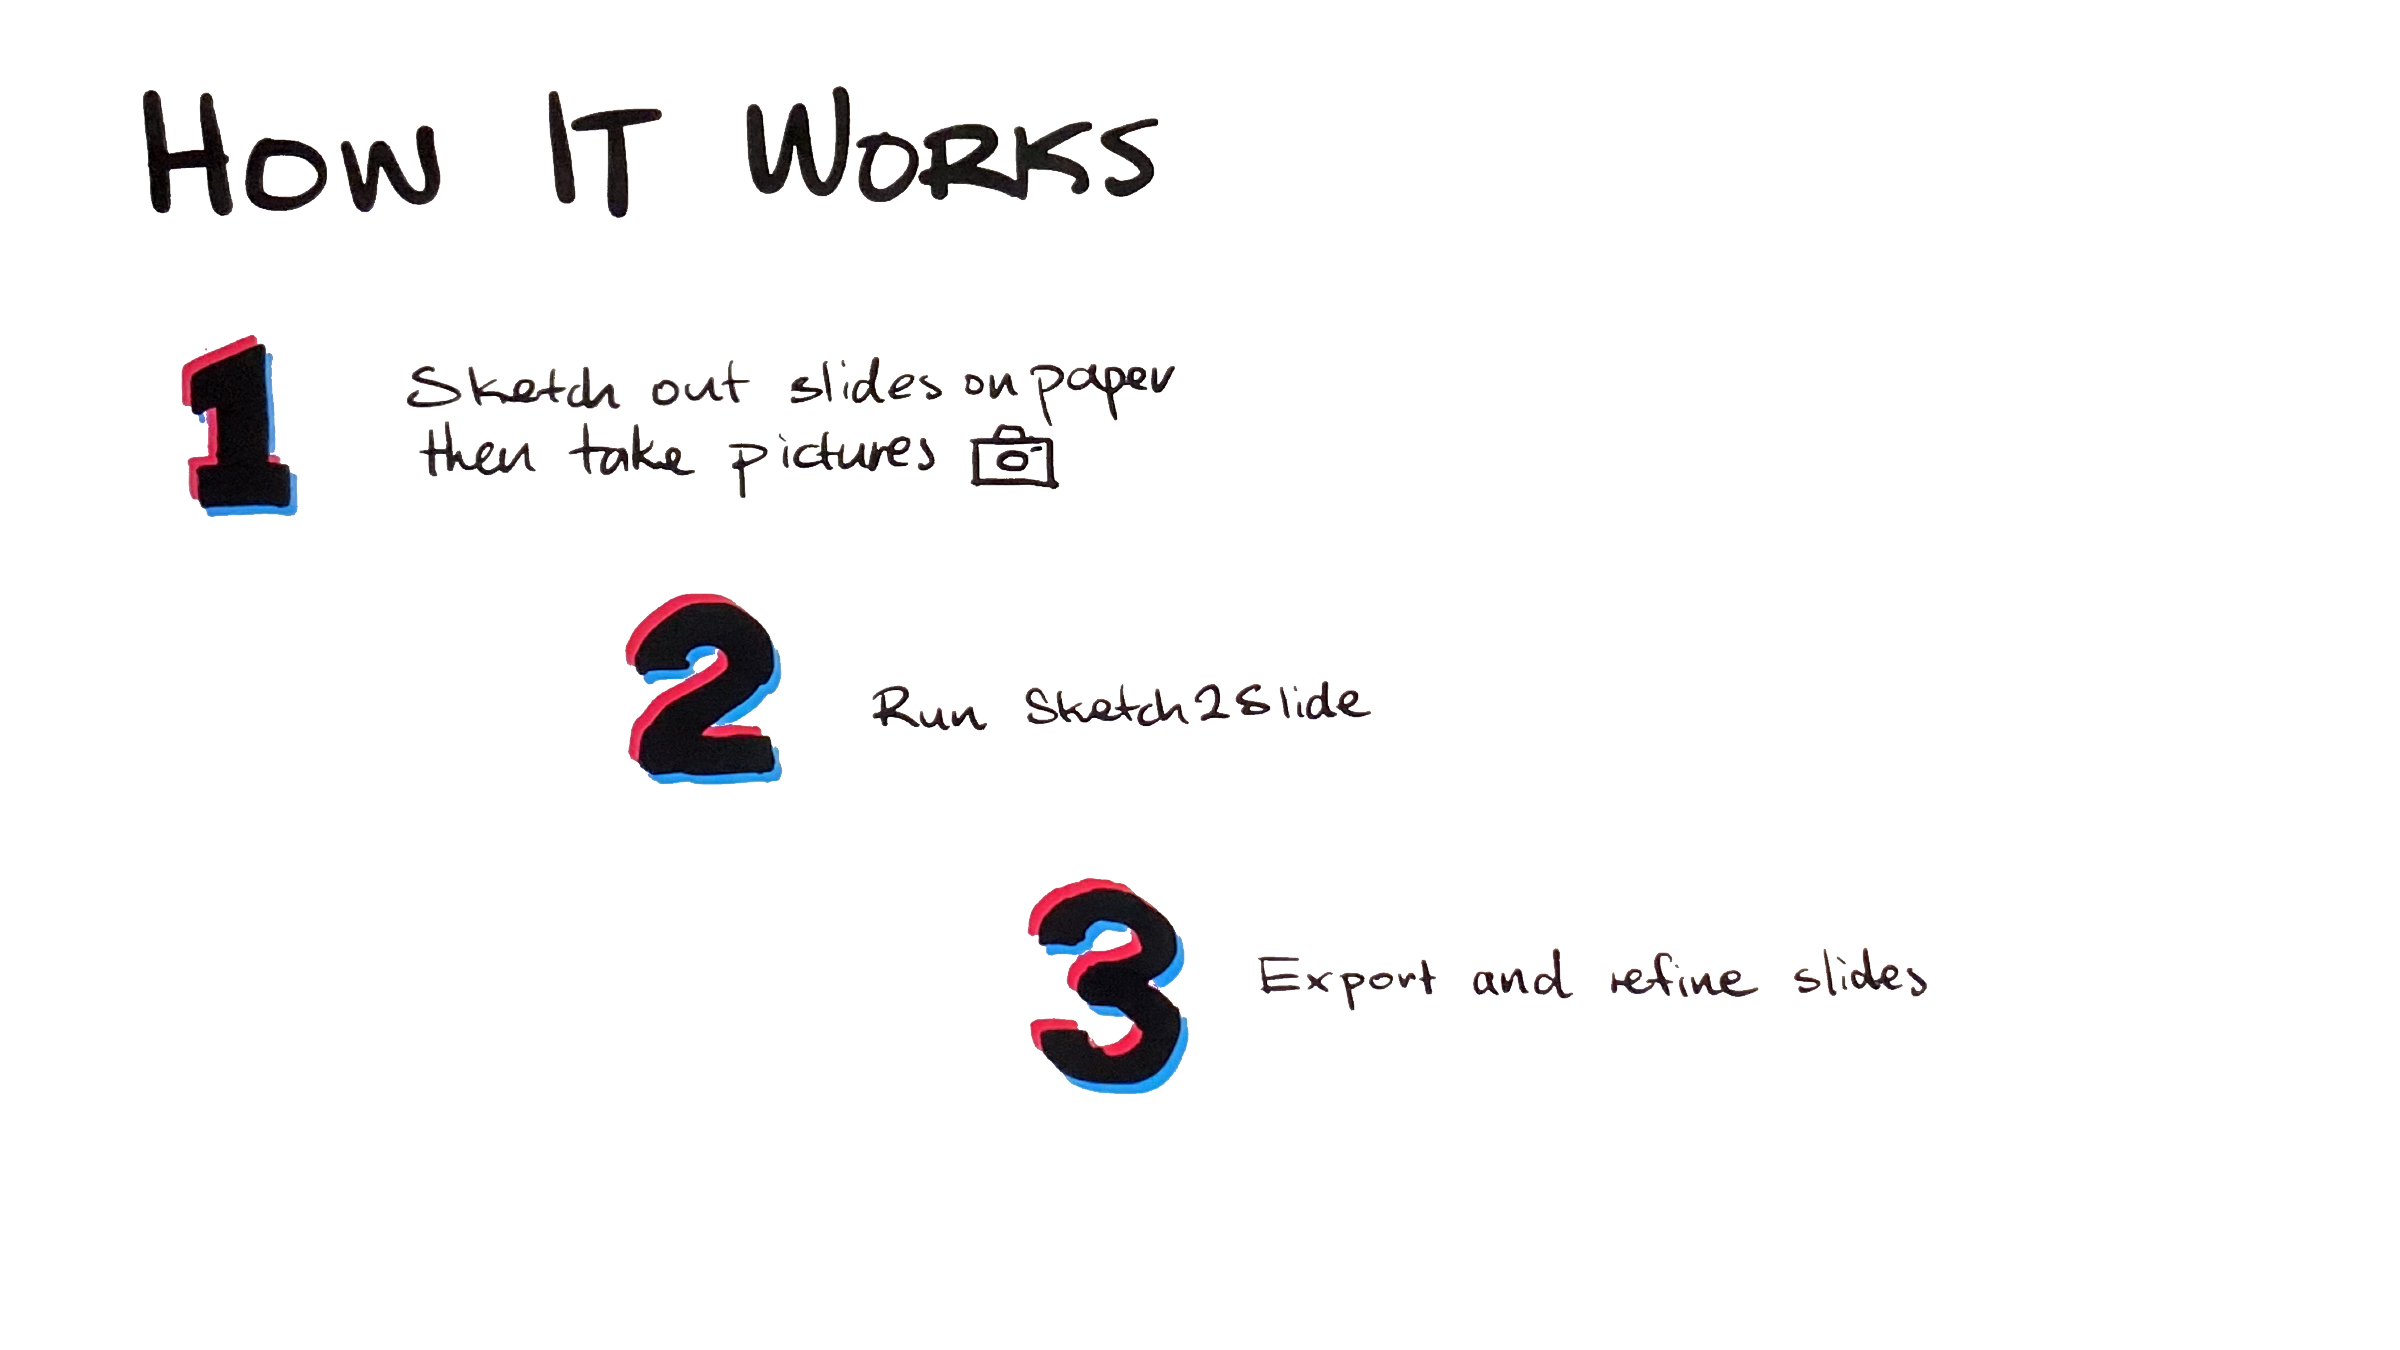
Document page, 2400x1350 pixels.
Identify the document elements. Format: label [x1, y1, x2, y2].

picture [1238, 946, 1950, 1019]
picture [123, 84, 1394, 793]
picture [1009, 875, 1212, 1102]
